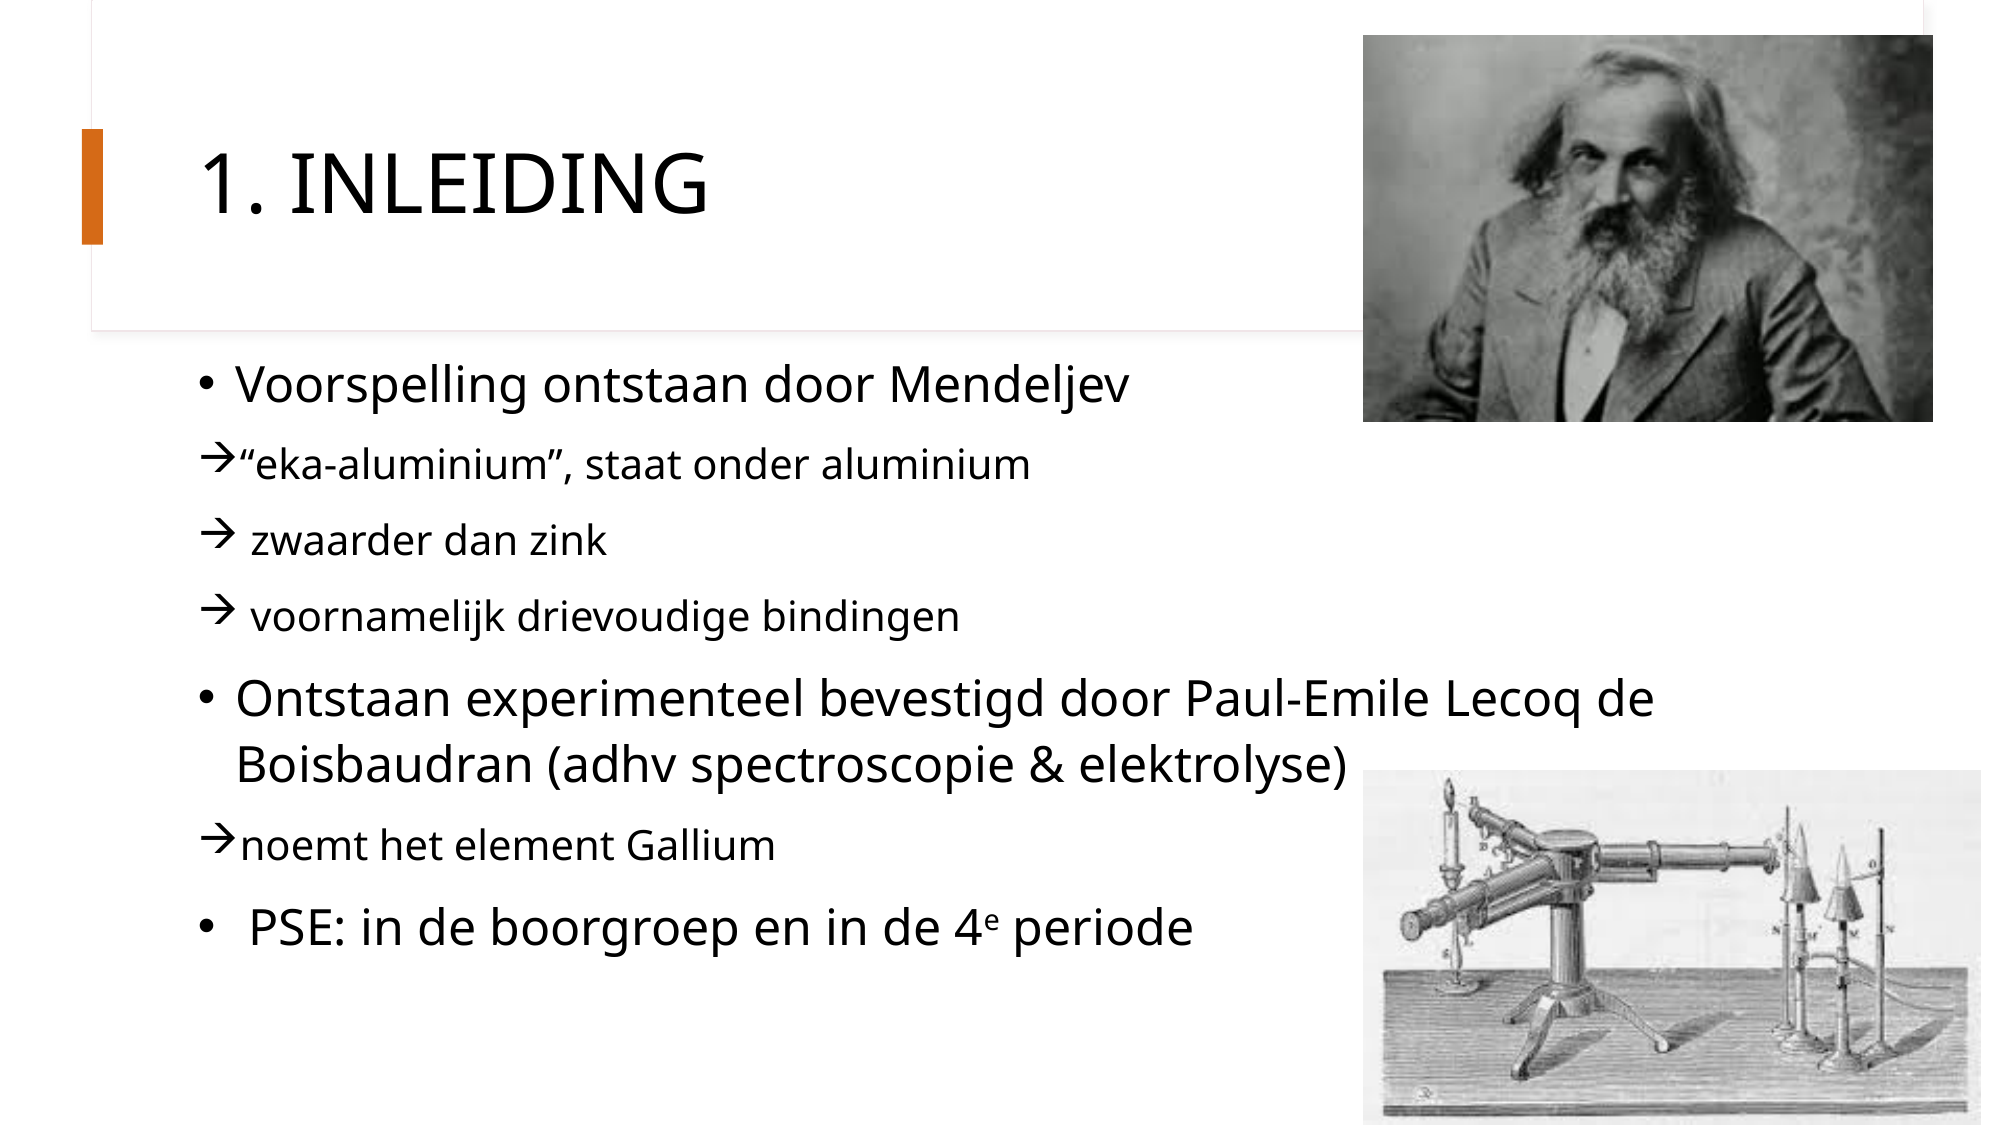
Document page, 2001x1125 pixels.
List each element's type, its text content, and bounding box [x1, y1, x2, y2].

title 1. INLEIDING [183, 90, 1363, 284]
picture [1363, 35, 1933, 422]
picture [1363, 770, 1981, 1125]
list Voorspelling ontstaan door Mendeljev “eka-aluminium”, staat onder aluminium zwaarder dan zink voornamelijk drievoudige bindingen Ontstaan experimenteel bevestigd door Paul-Emile Lecoq de Boisbaudran (adhv spectroscopie & elektrolyse) noemt het element Gallium PSE: in de boorgroep en in de 4e periode [183, 338, 1933, 1090]
